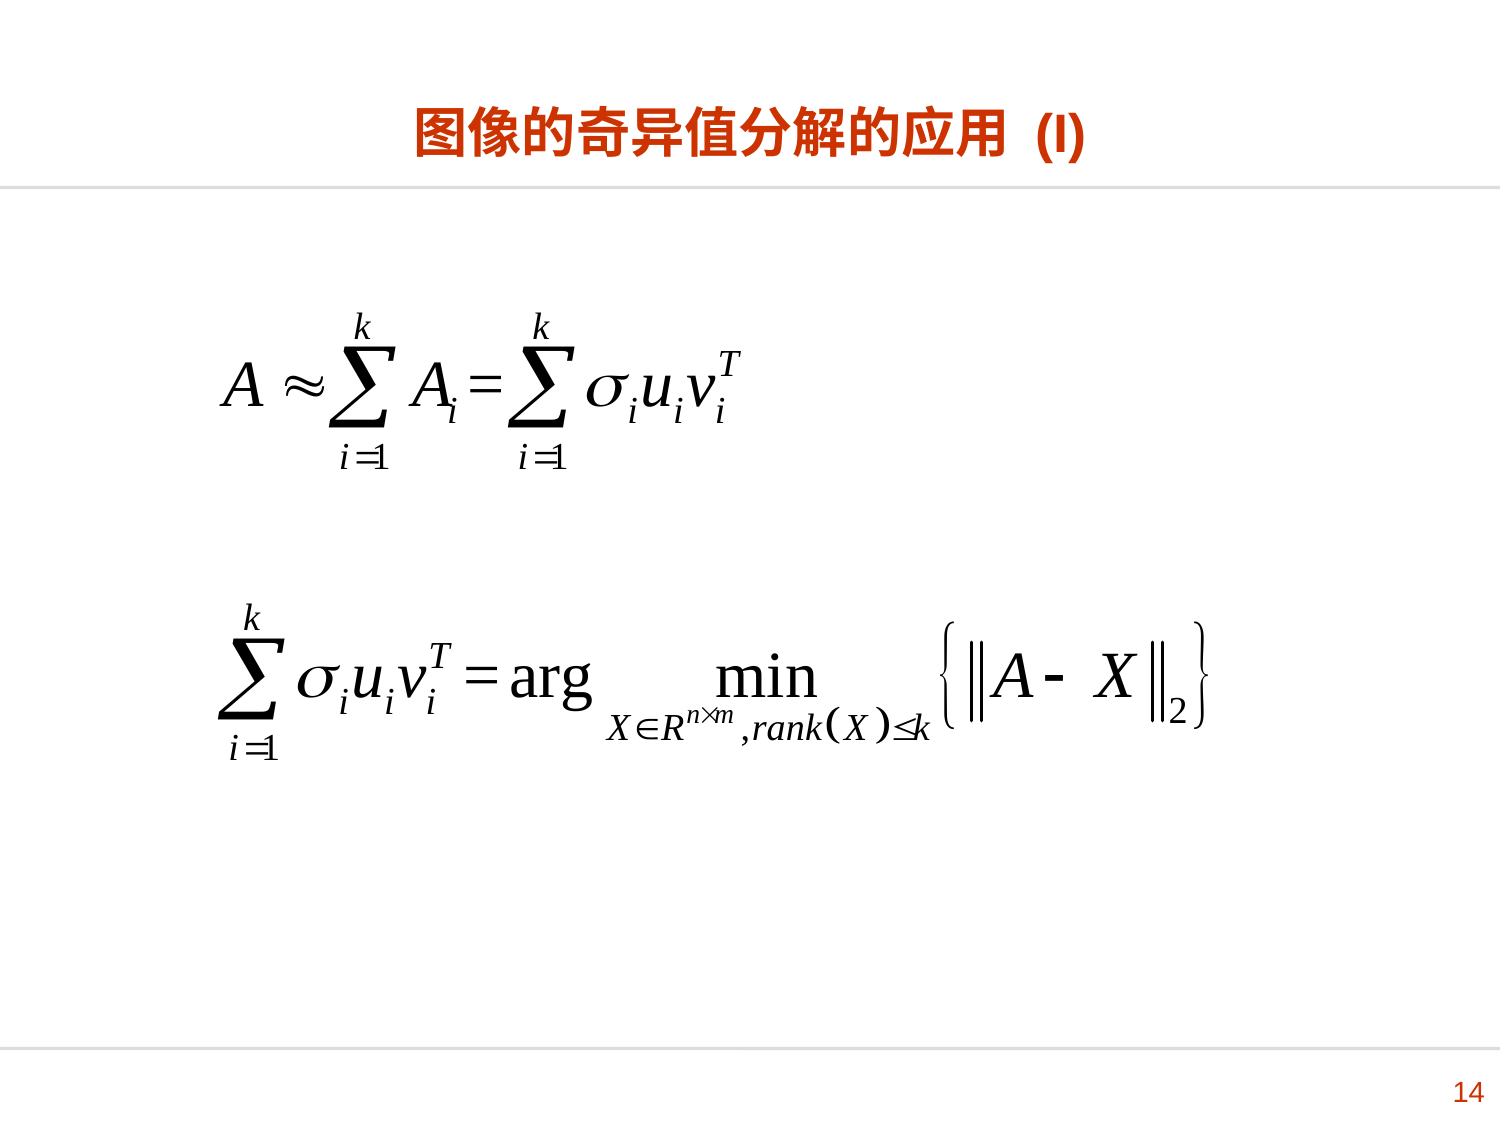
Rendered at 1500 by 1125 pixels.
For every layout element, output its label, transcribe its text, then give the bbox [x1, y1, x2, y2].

slide_number 14 [1149, 1065, 1500, 1104]
title 图像的奇异值分解的应用 (I) [75, 91, 1425, 182]
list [208, 294, 1234, 774]
